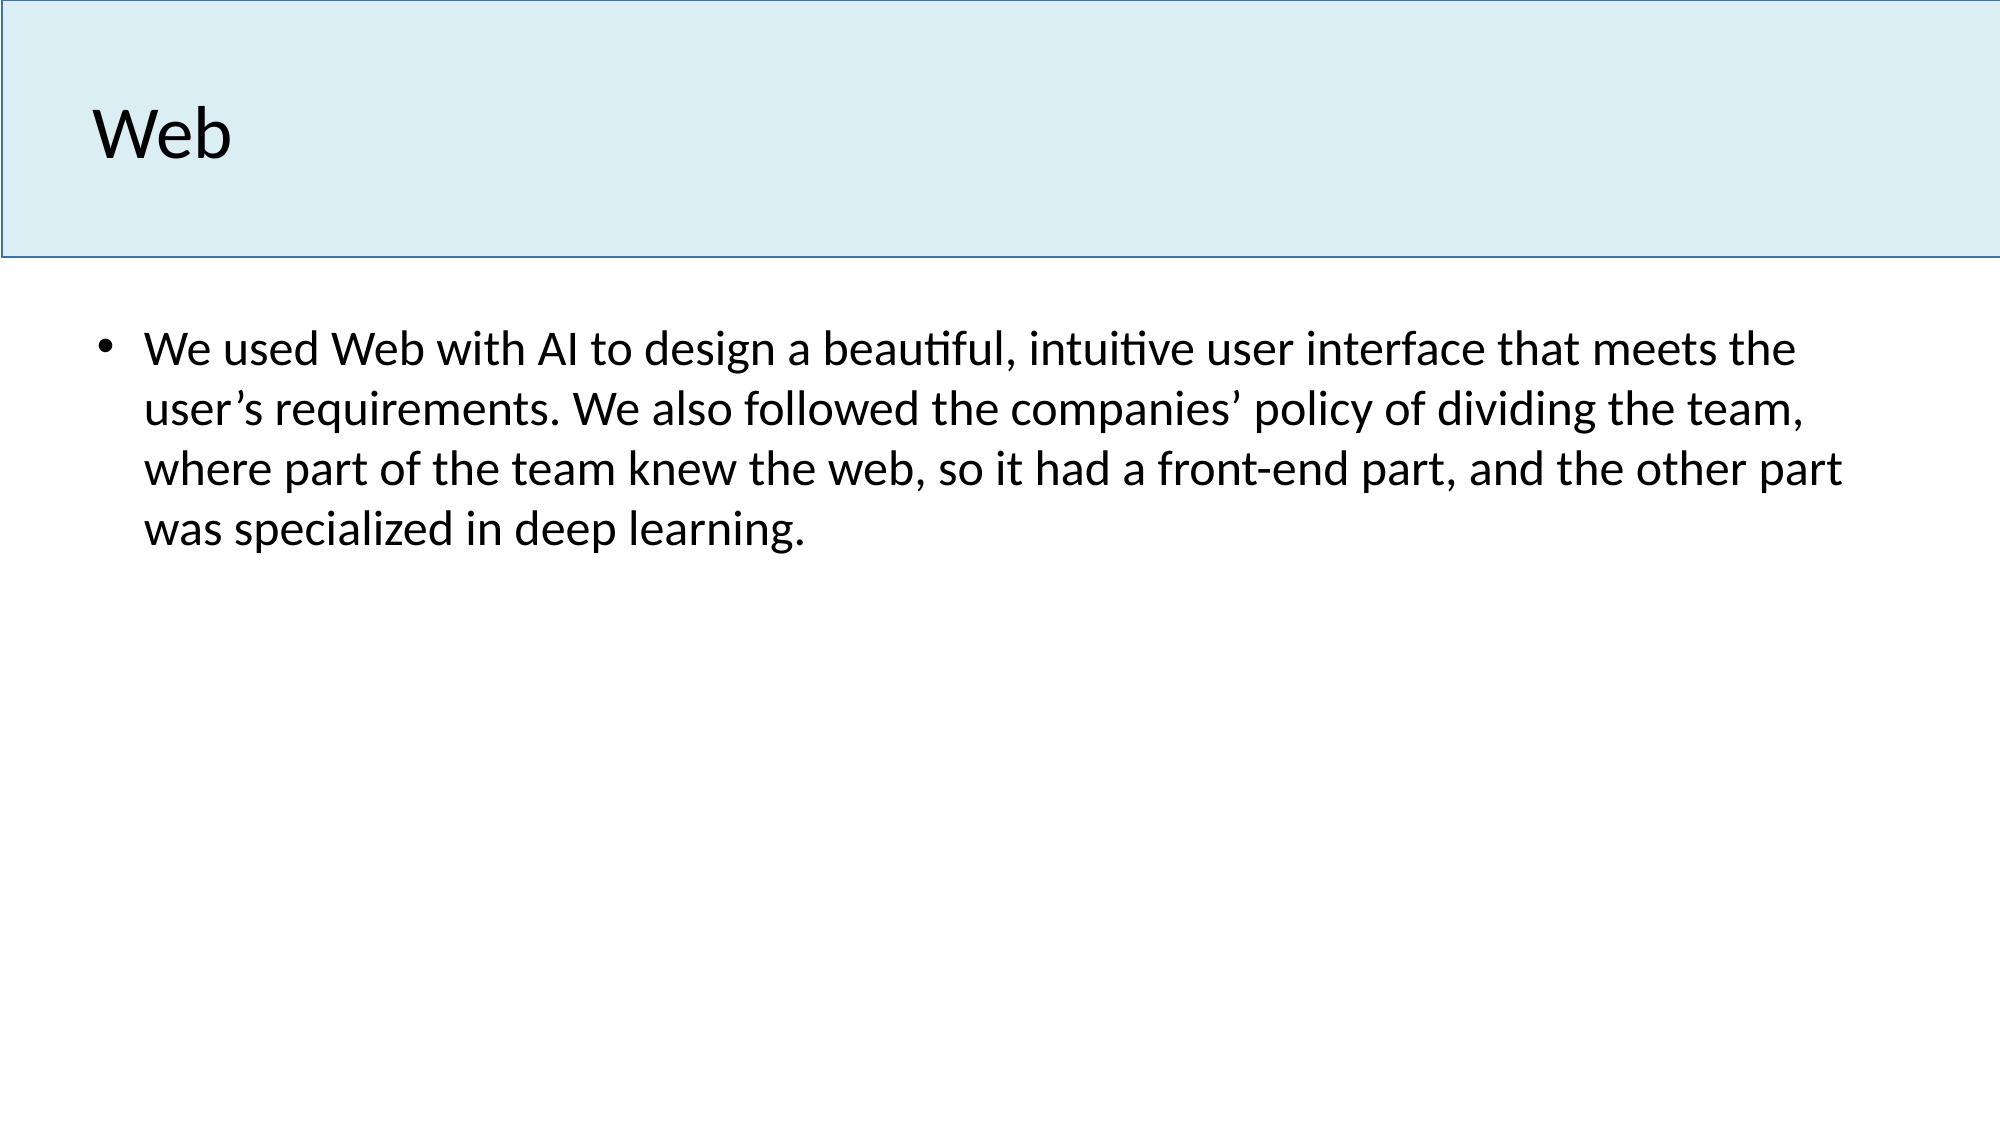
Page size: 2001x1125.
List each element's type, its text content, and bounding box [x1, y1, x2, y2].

text_box We used Web with AI to design a beautiful, intuitive user interface that meets the user’s requirements. We also followed the companies’ policy of dividing the team, where part of the team knew the web, so it had a front-end part, and the other part was specialized in deep learning. [82, 307, 1910, 563]
text_box Web [1, 0, 2000, 258]
